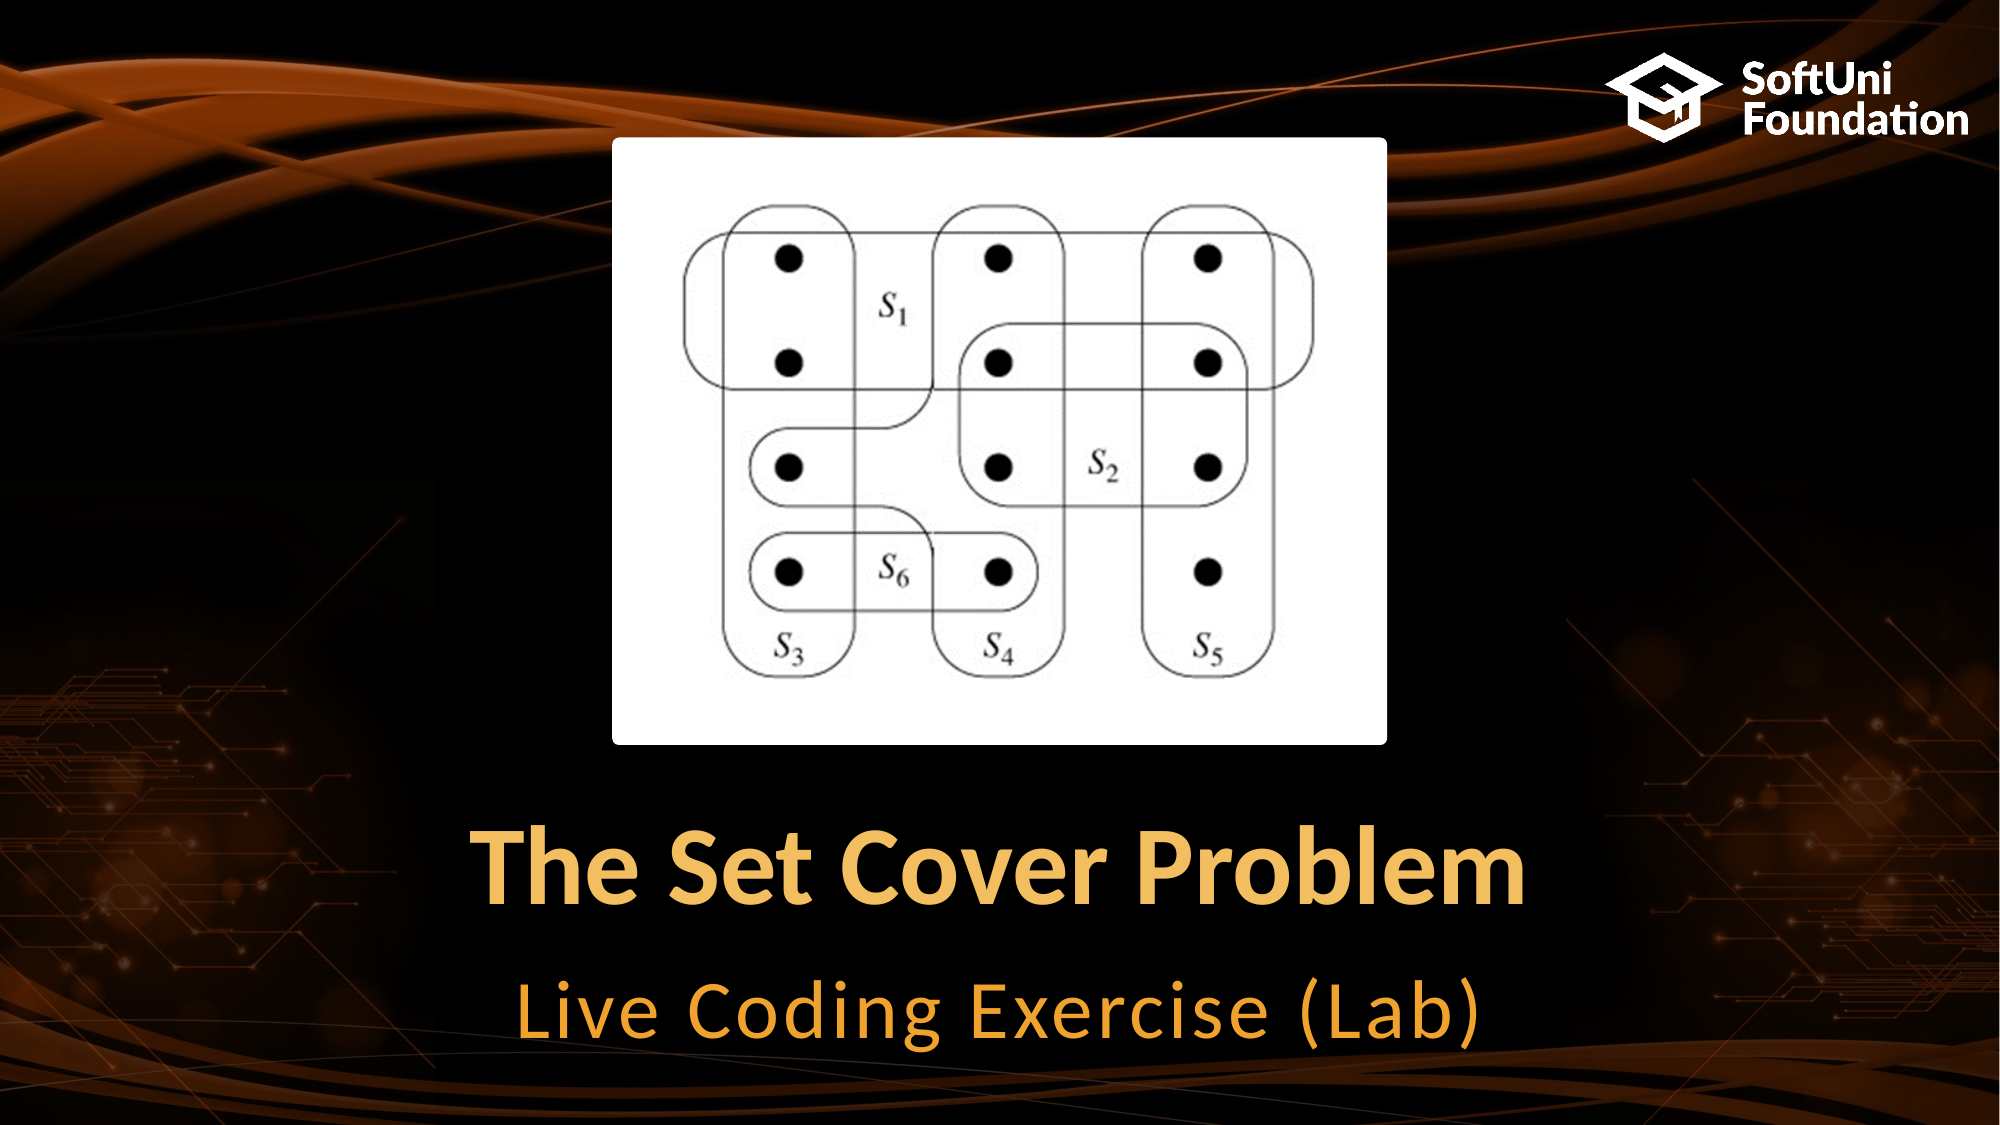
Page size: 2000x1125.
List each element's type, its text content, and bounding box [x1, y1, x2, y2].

picture [0, 0, 2000, 1125]
list Live Coding Exercise (Lab) [149, 944, 1850, 1062]
title The Set Cover Problem [149, 800, 1850, 935]
